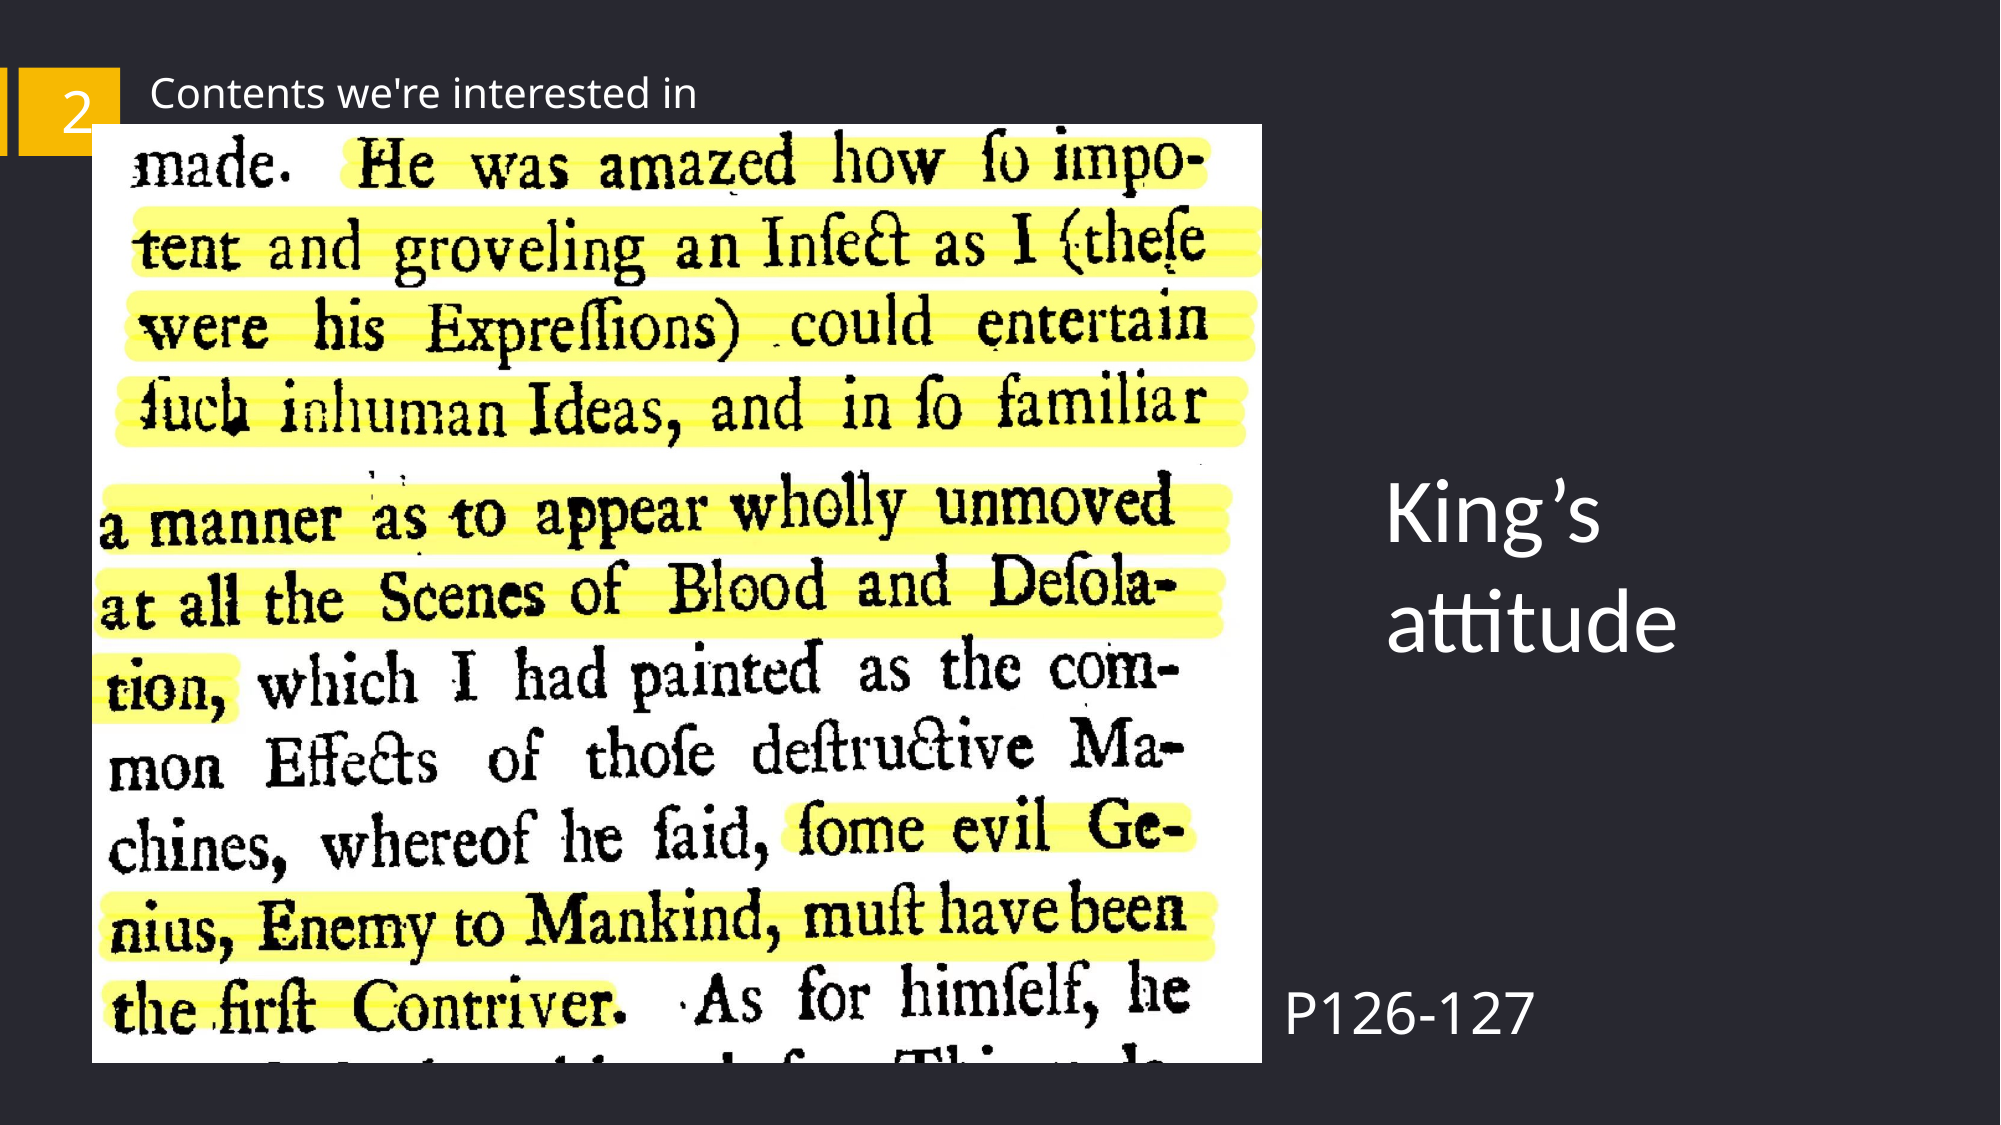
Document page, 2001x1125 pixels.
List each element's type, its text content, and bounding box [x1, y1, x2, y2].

text_box Contents we're interested in [134, 59, 729, 124]
text_box [18, 67, 91, 157]
text_box P126-127 [1268, 968, 1629, 1054]
text_box 2 [47, 67, 92, 153]
text_box [0, 67, 8, 157]
picture [91, 124, 1262, 1063]
text_box [92, 67, 121, 124]
text_box King’s attitude [1370, 443, 1888, 679]
